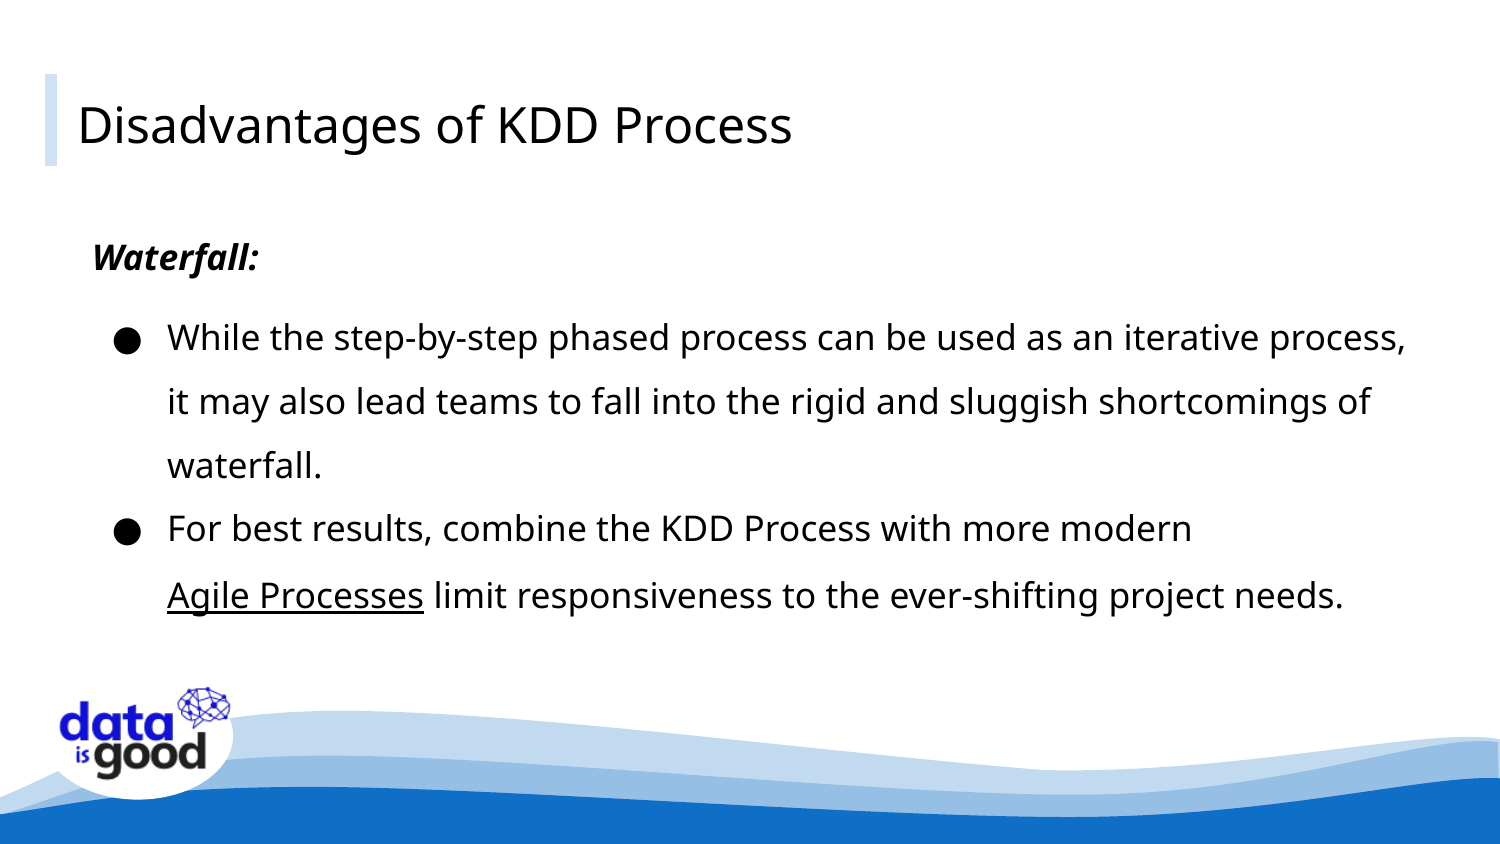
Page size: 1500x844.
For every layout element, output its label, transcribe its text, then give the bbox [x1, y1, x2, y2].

list Waterfall: While the step-by-step phased process can be used as an iterative process, it may also lead teams to fall into the rigid and sluggish shortcomings of waterfall. For best results, combine the KDD Process with more modern Agile Processes limit responsiveness to the ever-shifting project needs. [80, 202, 1434, 706]
picture [58, 685, 231, 804]
title Disadvantages of KDD Process [66, 72, 1449, 167]
